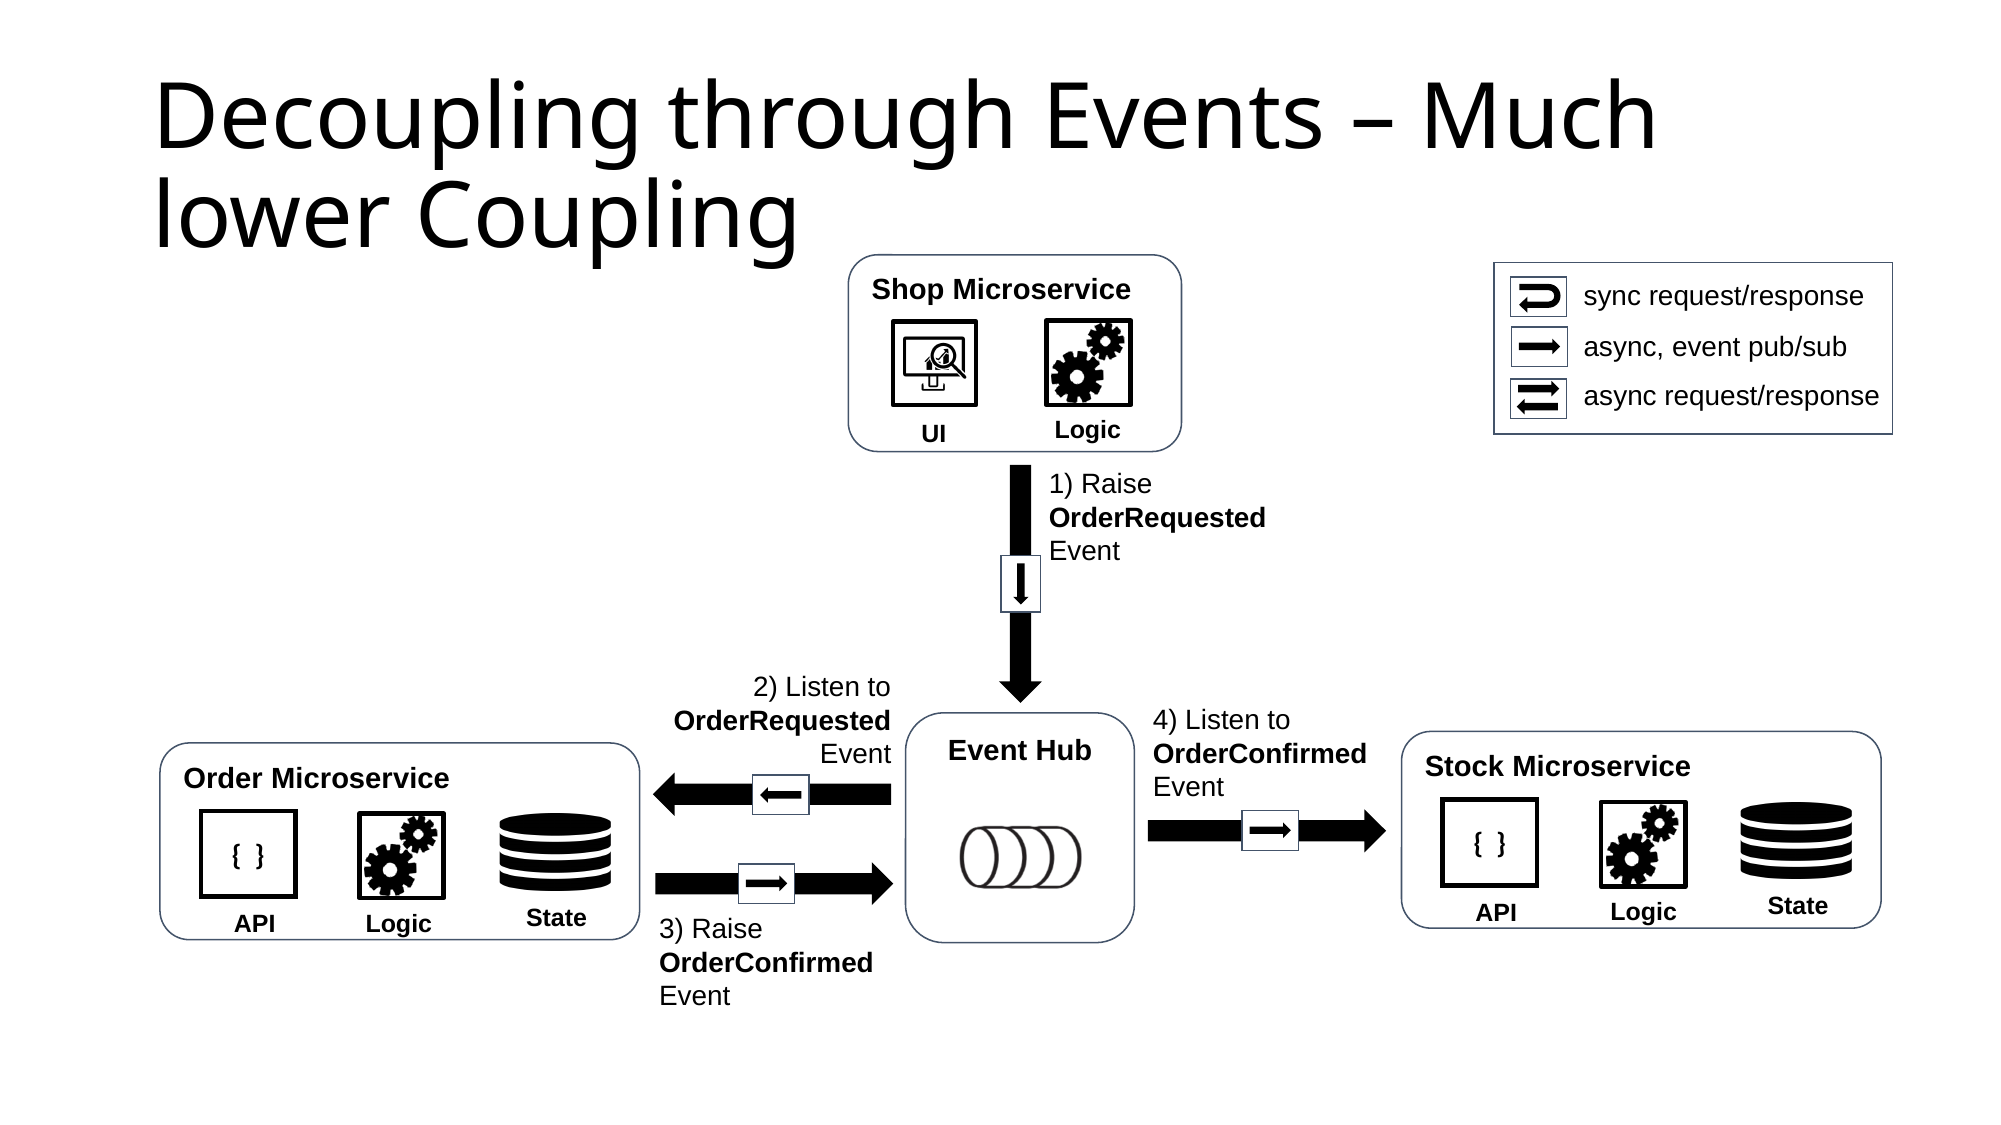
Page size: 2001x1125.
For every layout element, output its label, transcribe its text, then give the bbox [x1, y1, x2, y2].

text_box Logic [1610, 895, 1678, 926]
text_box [1511, 326, 1568, 367]
text_box UI [921, 417, 947, 448]
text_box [201, 810, 296, 939]
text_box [738, 863, 795, 904]
text_box State [1767, 889, 1829, 920]
text_box Stock Microservice [1400, 730, 1883, 930]
picture [1048, 322, 1129, 403]
text_box async, event pub/sub [1583, 328, 1848, 363]
text_box [1009, 464, 1032, 555]
text_box [795, 861, 894, 906]
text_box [1518, 268, 1559, 325]
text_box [1442, 799, 1537, 927]
text_box State [526, 901, 588, 932]
text_box 3) Raise OrderConfirmed Event [659, 911, 882, 1012]
text_box [652, 772, 752, 817]
text_box [1299, 808, 1387, 854]
picture [1603, 804, 1683, 885]
text_box Shop Microservice [847, 253, 1183, 453]
text_box [655, 872, 738, 895]
text_box Logic [1054, 413, 1122, 444]
picture [960, 796, 1081, 918]
text_box Event Hub [904, 711, 1136, 944]
title Decoupling through Events – Much lower Coupling [137, 59, 1863, 278]
text_box [1147, 819, 1241, 842]
text_box Order Microservice [158, 741, 641, 941]
picture [895, 324, 974, 403]
text_box 2) Listen to OrderRequested Event [670, 669, 892, 770]
text_box async request/response [1583, 377, 1881, 412]
picture [493, 813, 617, 891]
text_box Logic [365, 907, 433, 938]
text_box [998, 613, 1043, 704]
text_box [810, 783, 892, 806]
text_box sync request/response [1583, 278, 1865, 312]
picture [361, 815, 442, 896]
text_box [992, 563, 1049, 604]
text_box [752, 774, 809, 815]
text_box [1510, 378, 1567, 419]
text_box [1493, 261, 1893, 435]
picture [1734, 802, 1858, 879]
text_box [1241, 810, 1299, 851]
text_box 4) Listen to OrderConfirmed Event [1152, 702, 1376, 803]
text_box 1) Raise OrderRequested Event [1048, 466, 1270, 567]
